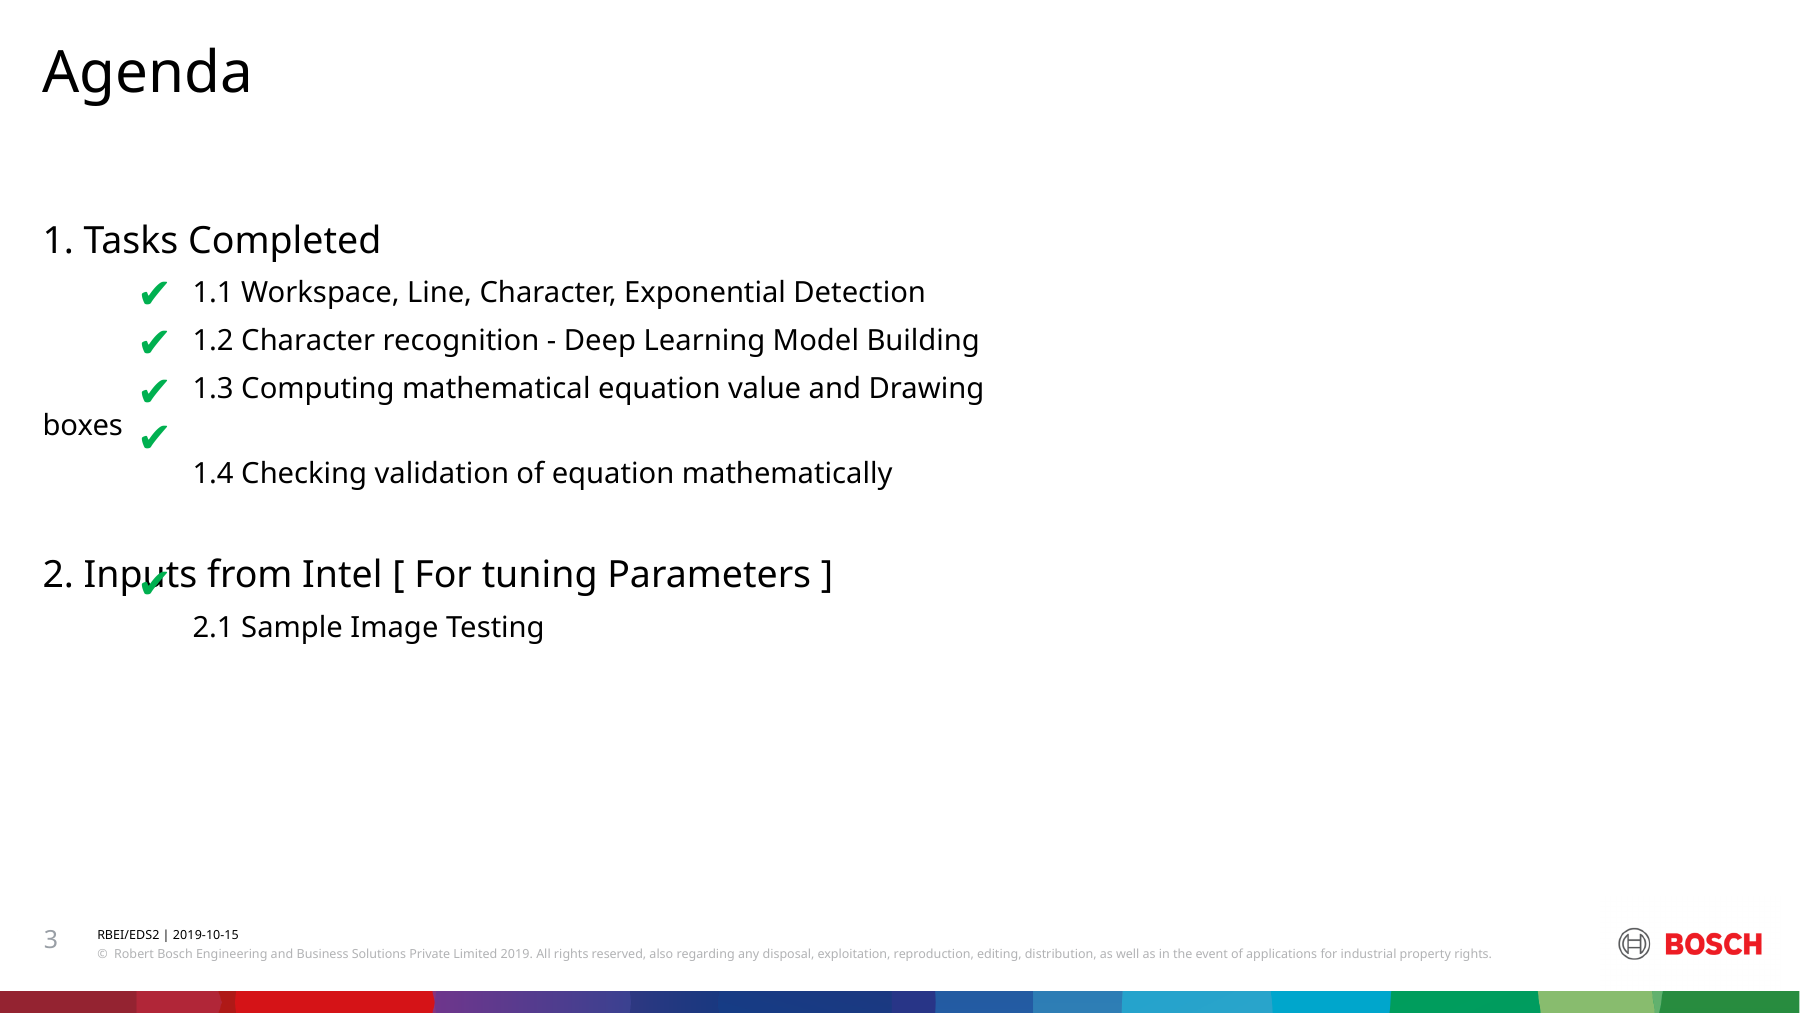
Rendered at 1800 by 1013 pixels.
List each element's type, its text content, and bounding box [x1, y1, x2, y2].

text_box ✔ [137, 268, 173, 317]
text_box ✔ [137, 559, 173, 611]
text_box ✔ [137, 317, 173, 367]
list 1. Tasks Completed 1.1 Workspace, Line, Character, Exponential Detection 1.2 Character recognition - Deep Learning Model Building 1.3 Computing mathematical equation value and Drawing boxes 1.4 Checking validation of equation mathematically 2. Inputs from Intel [ For tuning Parameters ] 2.1 Sample Image Testing [42, 212, 1053, 897]
text_box ✔ [137, 412, 173, 464]
picture [0, 905, 1272, 1013]
slide_number 3 [43, 923, 92, 991]
picture [1390, 896, 1800, 1013]
text_box ✔ [137, 367, 173, 412]
